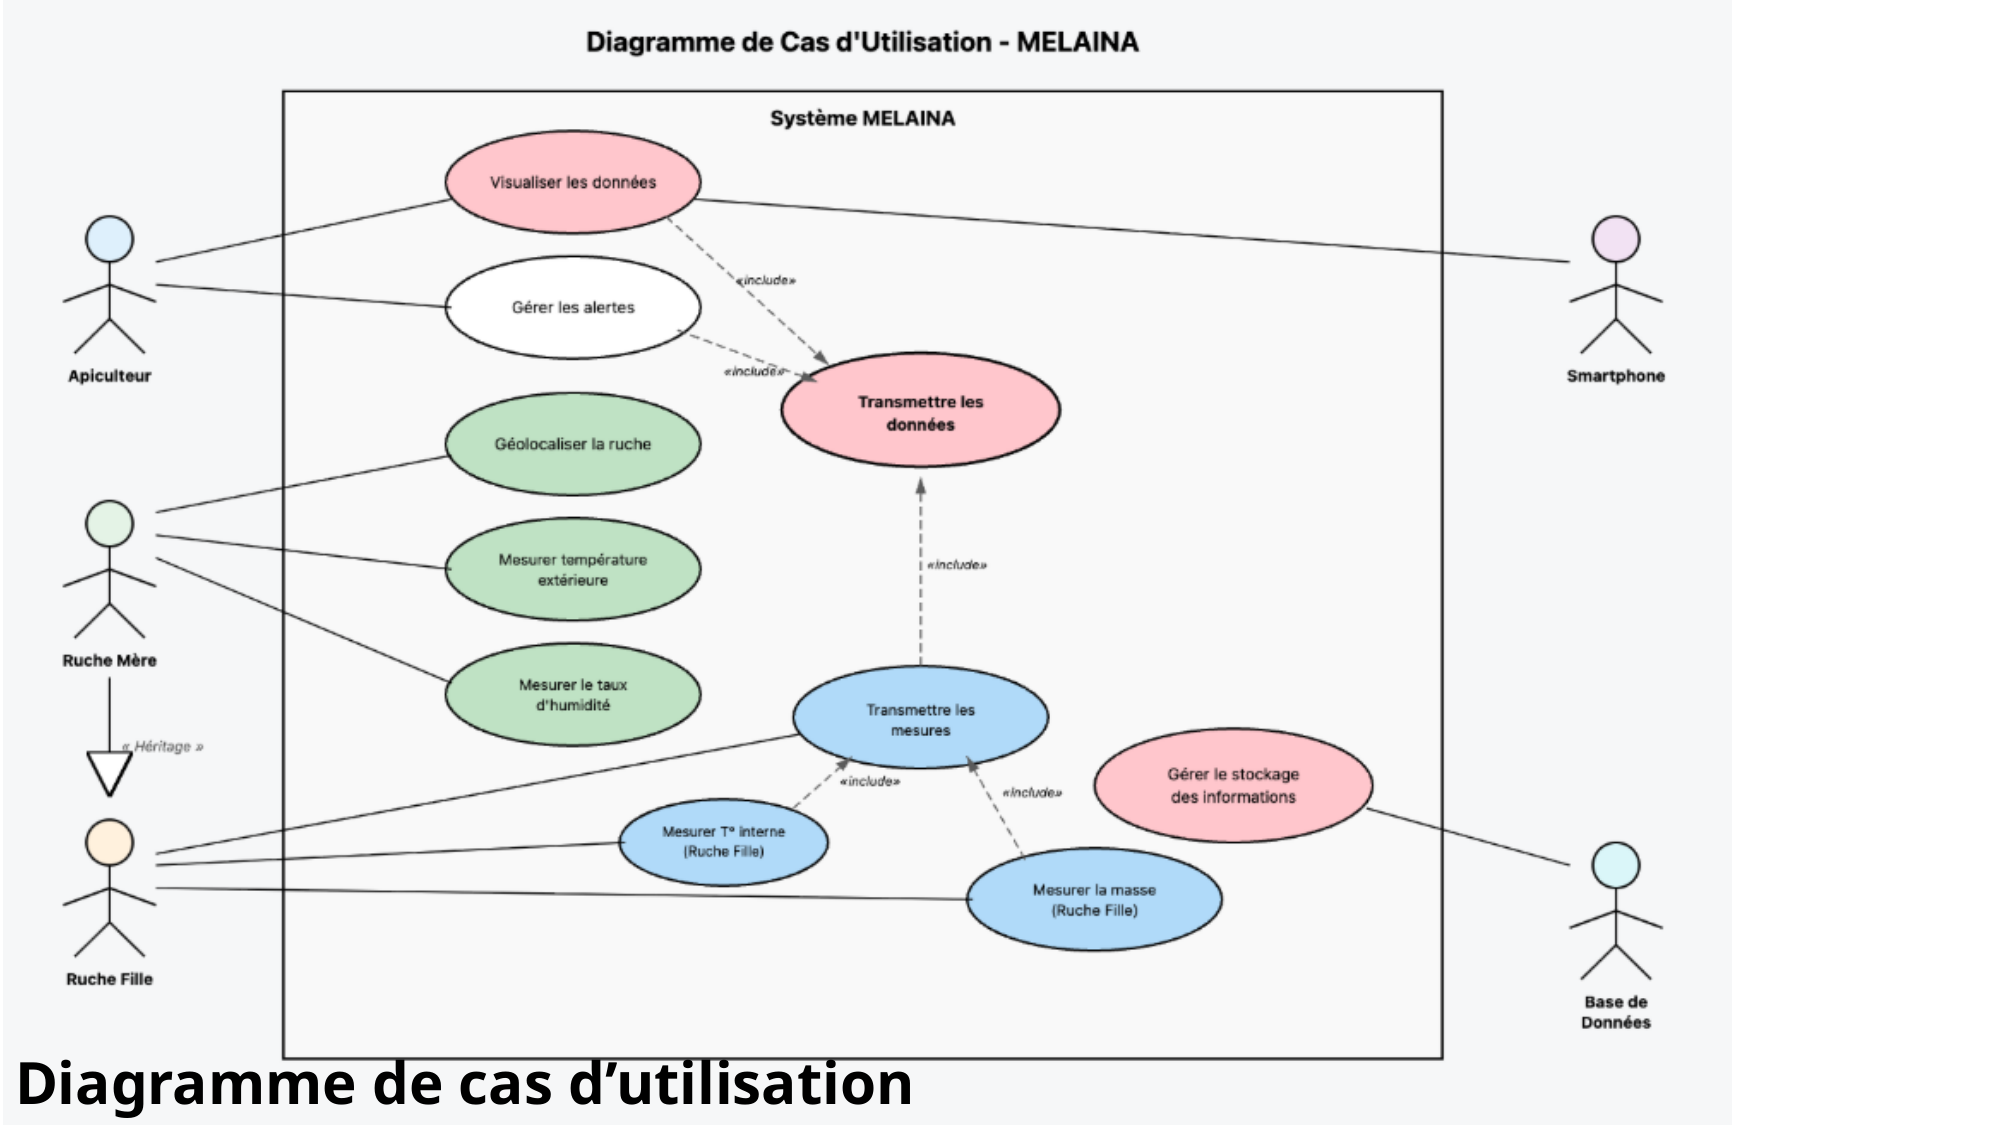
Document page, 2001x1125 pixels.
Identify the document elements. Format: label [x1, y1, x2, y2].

picture [3, 0, 1732, 1125]
